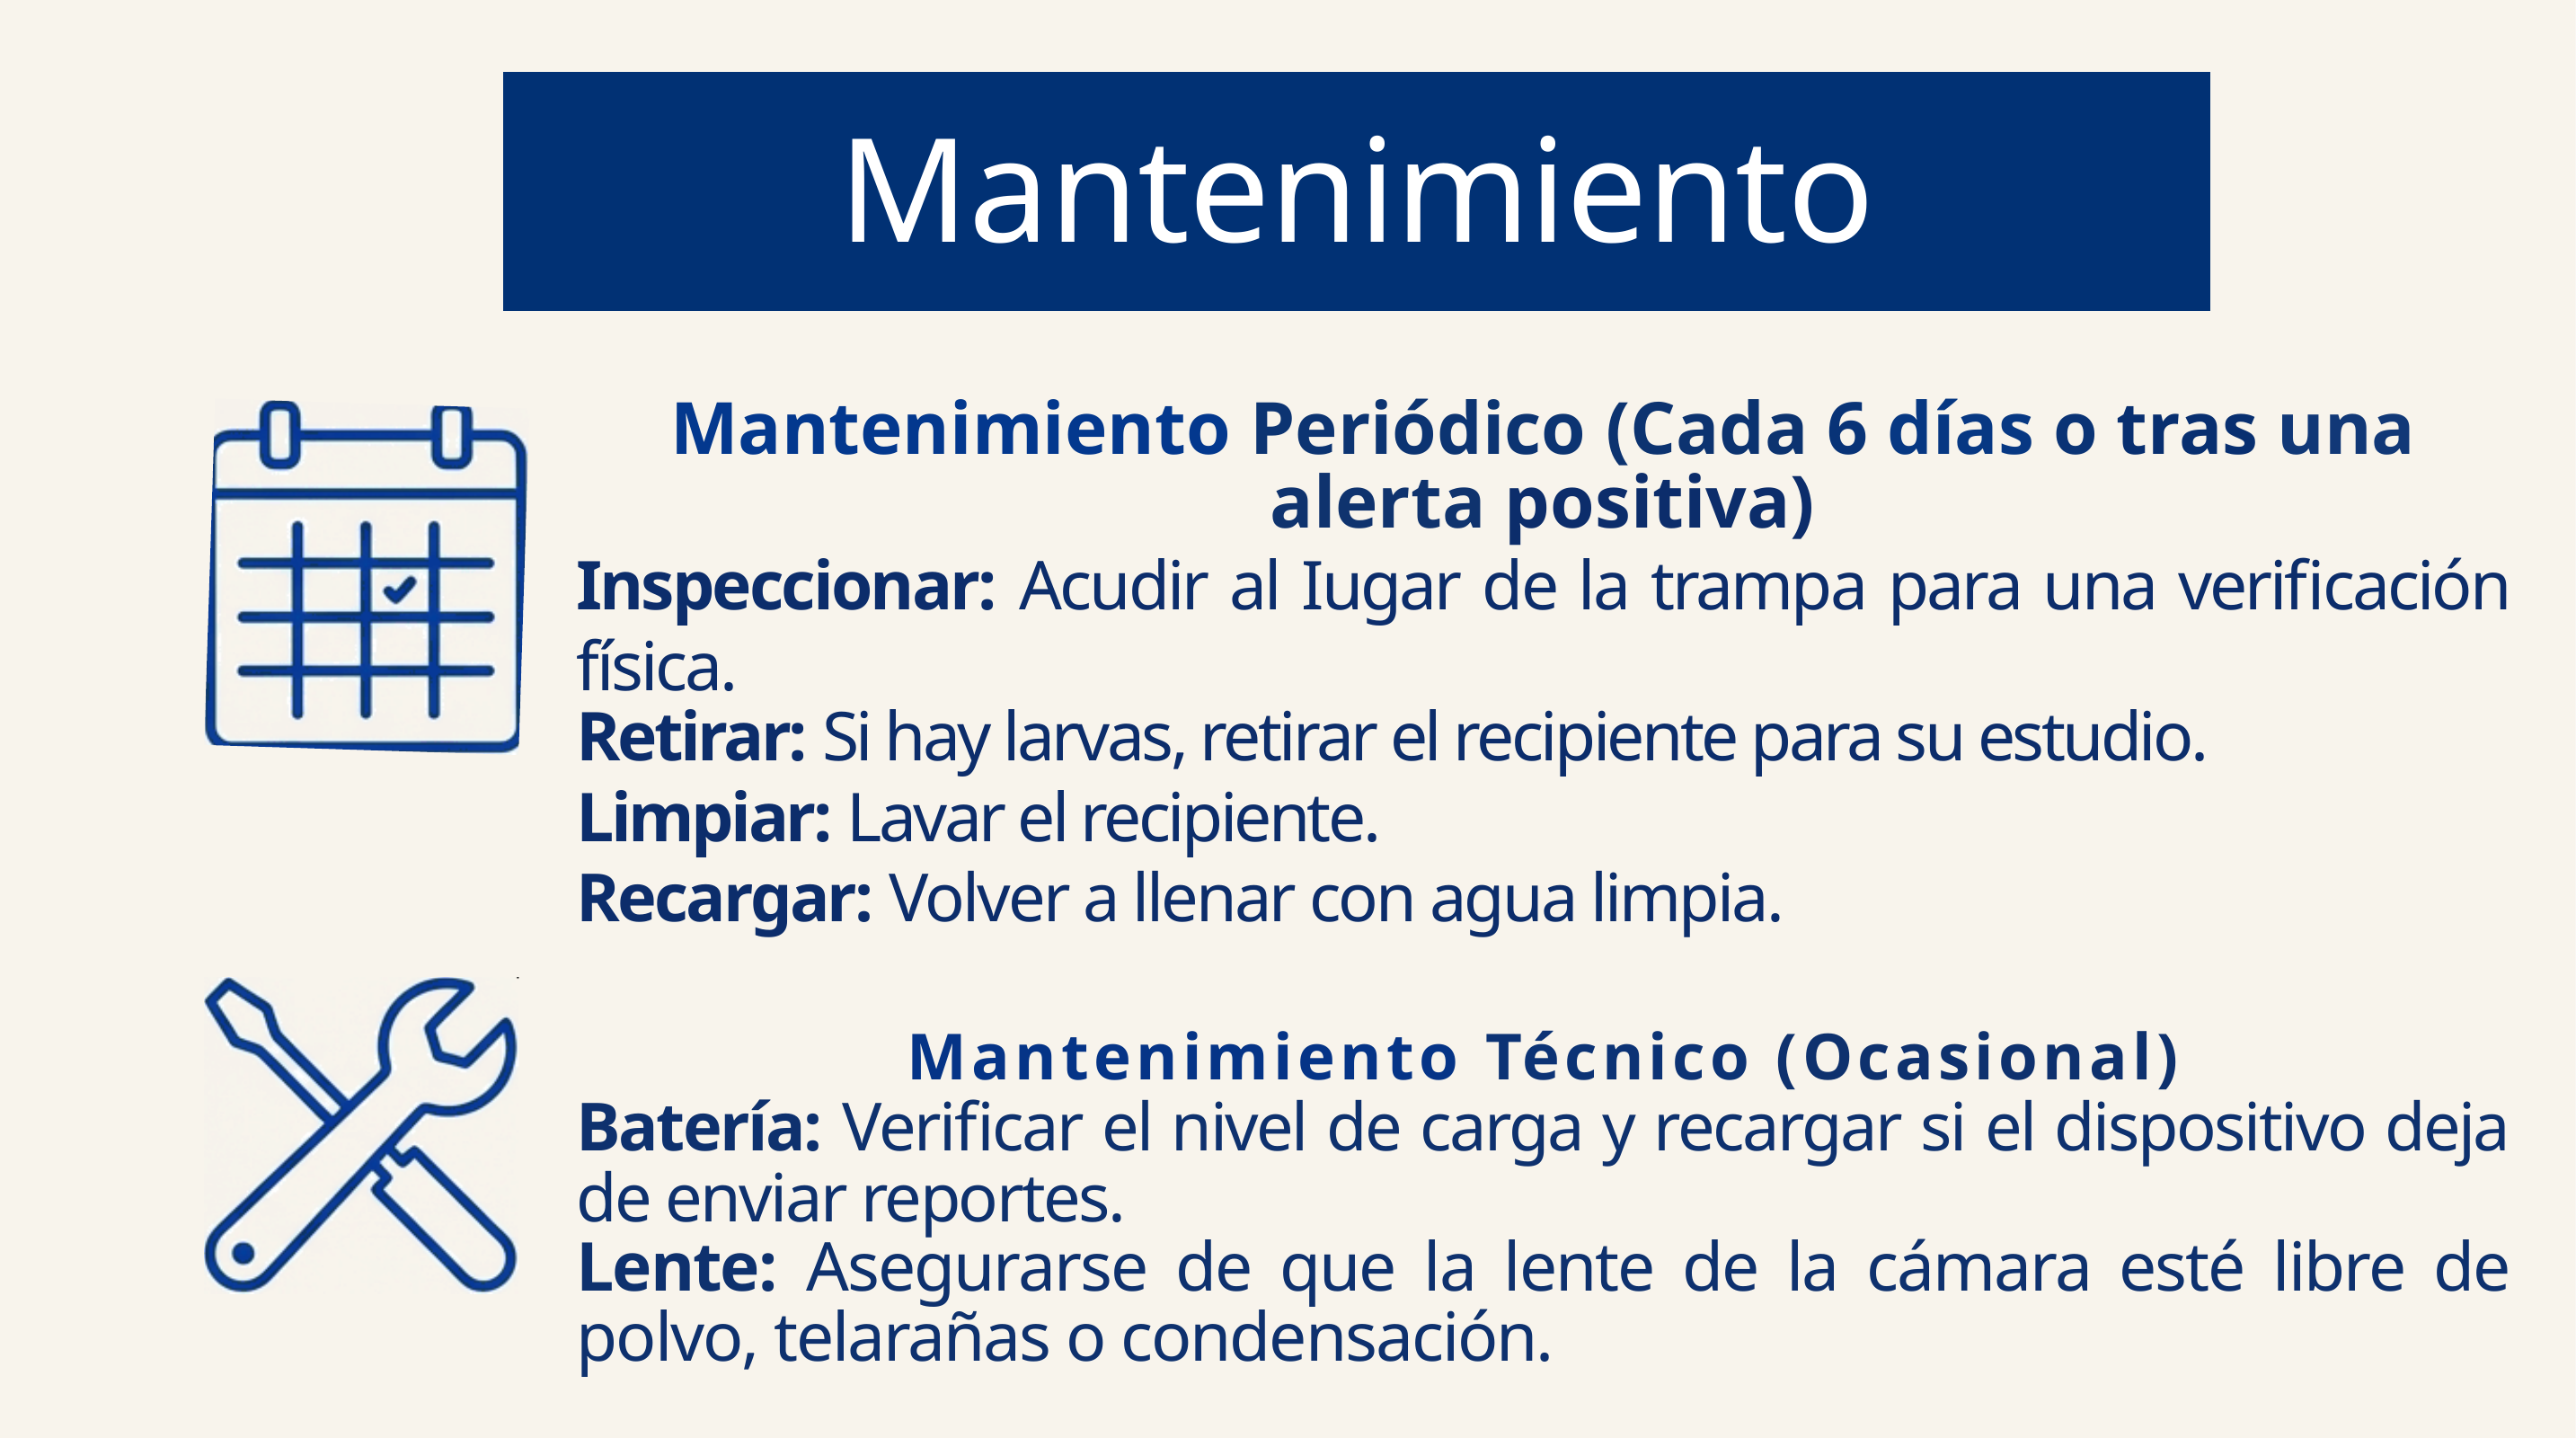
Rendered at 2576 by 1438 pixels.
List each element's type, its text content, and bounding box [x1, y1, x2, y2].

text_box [203, 977, 519, 1295]
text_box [502, 71, 2211, 312]
text_box Mantenimiento Periódico (Cada 6 días o tras una alerta positiva) Inspeccionar: Acudir al Iugar de la trampa para una verificación física. Retirar: Si hay larvas, retirar el recipiente para su estudio. Limpiar: Lavar el recipiente. Recargar: Volver a llenar con agua limpia. Mantenimiento Técnico (Ocasional) Batería: Verificar el nivel de carga y recargar si el dispositivo deja de enviar reportes. Lente: Asegurarse de que la lente de la cámara esté libre de polvo, telarañas o condensación. [576, 395, 2510, 1375]
picture [377, 750, 519, 755]
picture [215, 398, 339, 403]
picture [204, 583, 209, 746]
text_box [209, 403, 525, 750]
picture [525, 408, 530, 562]
